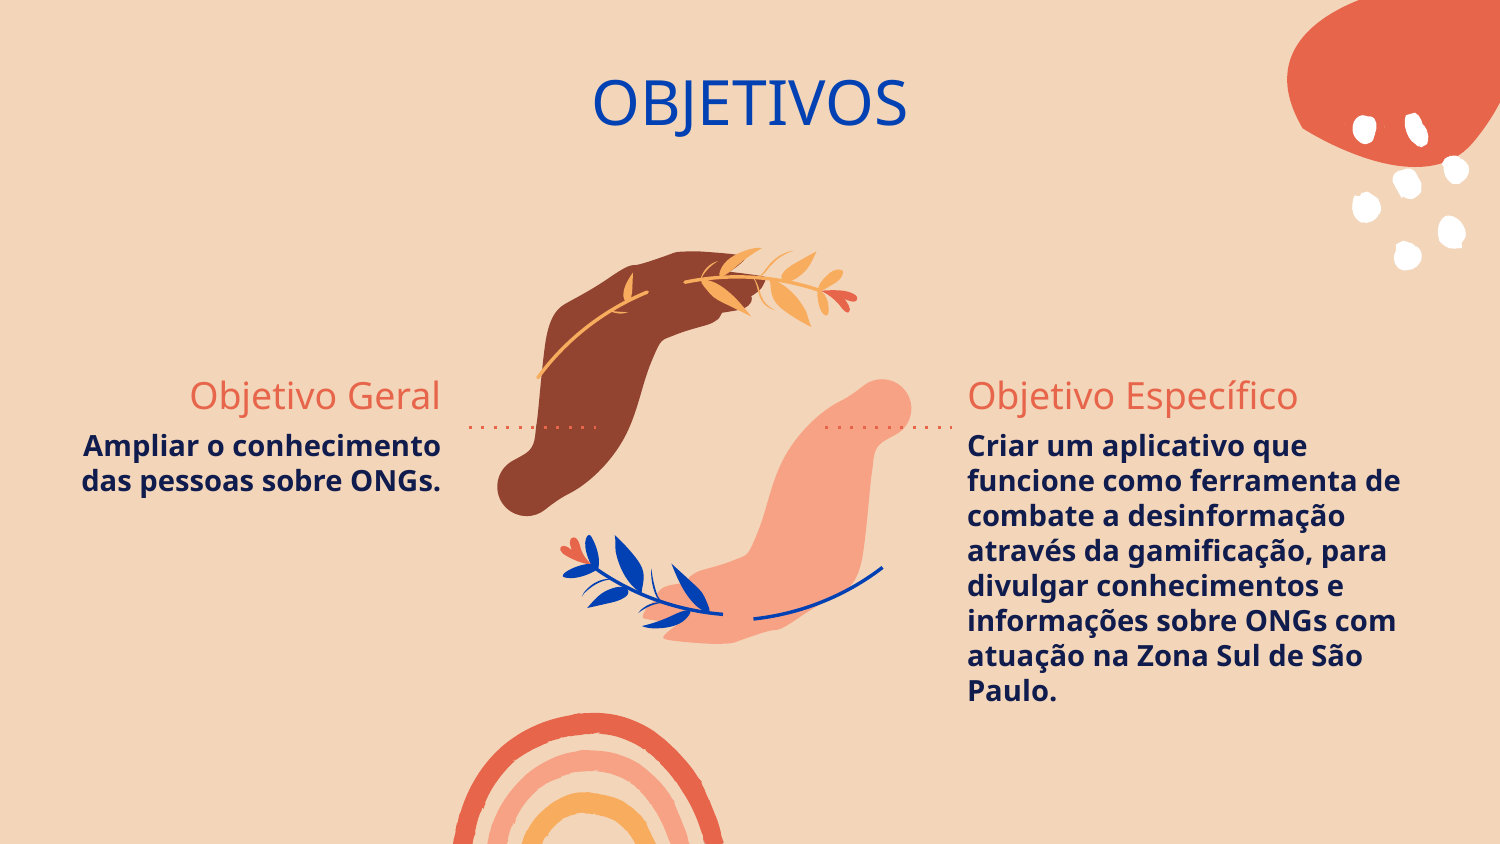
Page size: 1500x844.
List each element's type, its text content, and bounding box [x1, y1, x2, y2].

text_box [491, 247, 917, 645]
text_box Ampliar o conhecimento das pessoas sobre ONGs. [45, 412, 457, 557]
title OBJETIVOS [116, 48, 1383, 142]
text_box Objetivo Geral [45, 357, 457, 412]
text_box Criar um aplicativo que funcione como ferramenta de combate a desinformação através da gamificação, para divulgar conhecimentos e informações sobre ONGs com atuação na Zona Sul de São Paulo. [952, 412, 1455, 557]
text_box Objetivo Específico [952, 357, 1397, 412]
